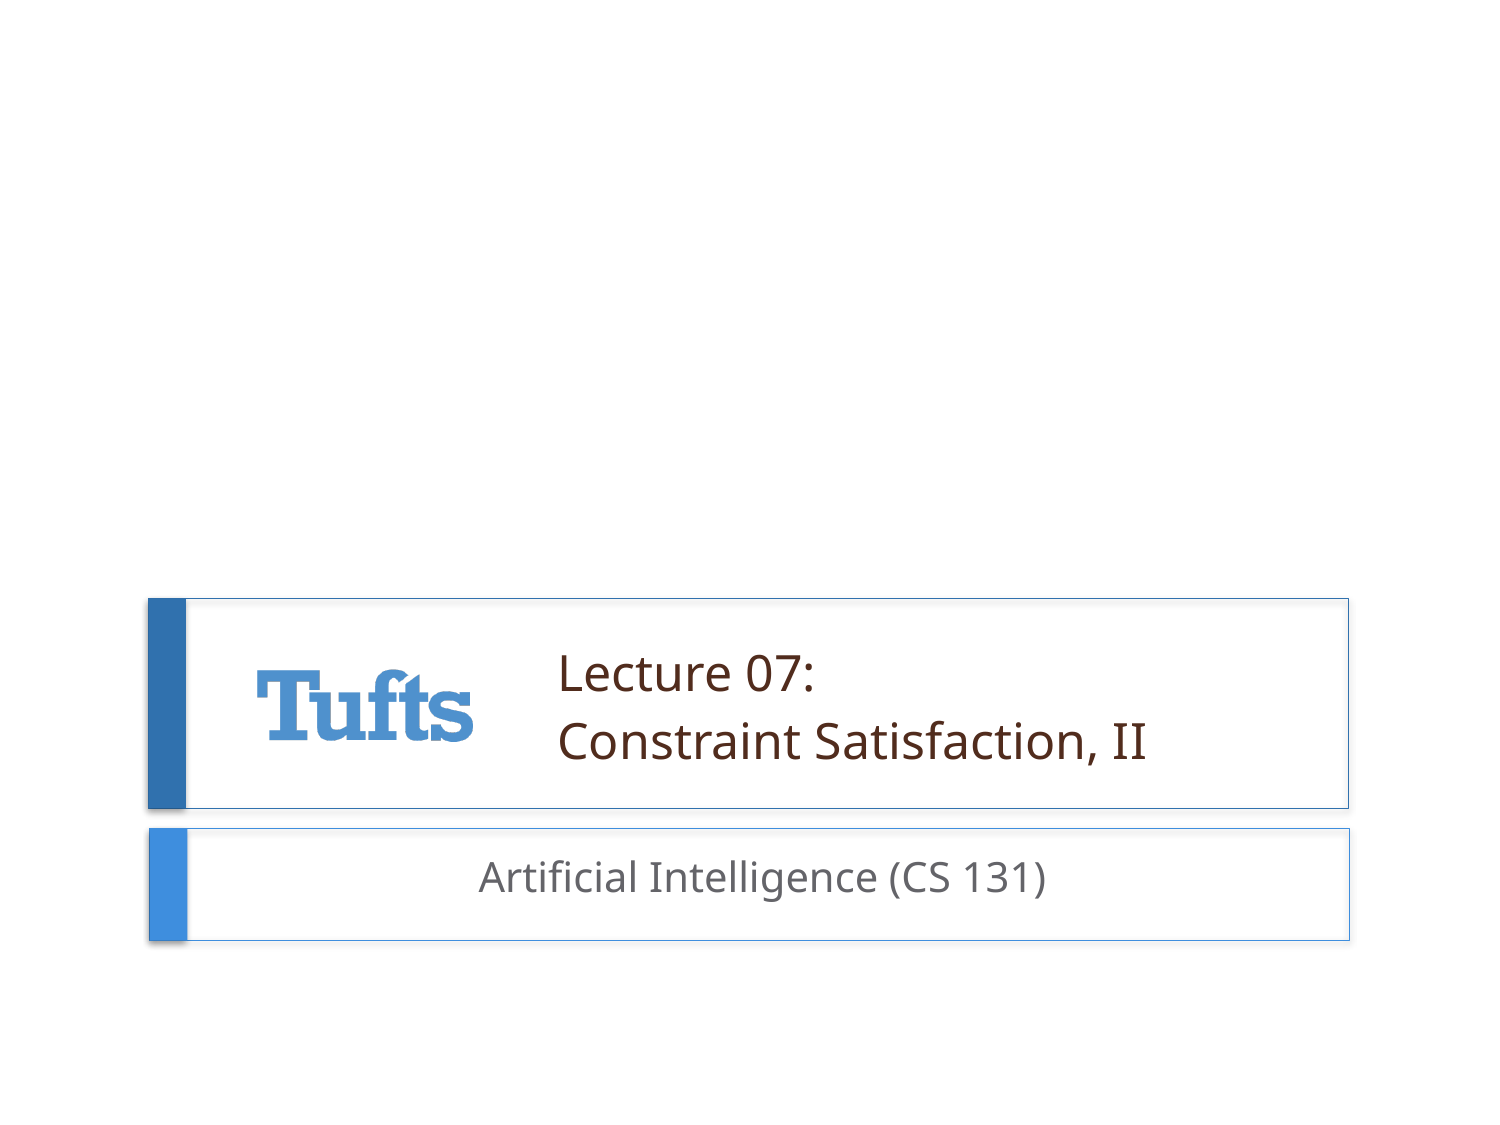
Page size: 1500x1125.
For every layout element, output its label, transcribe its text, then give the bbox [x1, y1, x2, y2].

subtitle Artificial Intelligence (CS 131) [200, 840, 1325, 929]
picture [187, 599, 543, 810]
title Lecture 07: Constraint Satisfaction, II [548, 612, 1350, 800]
